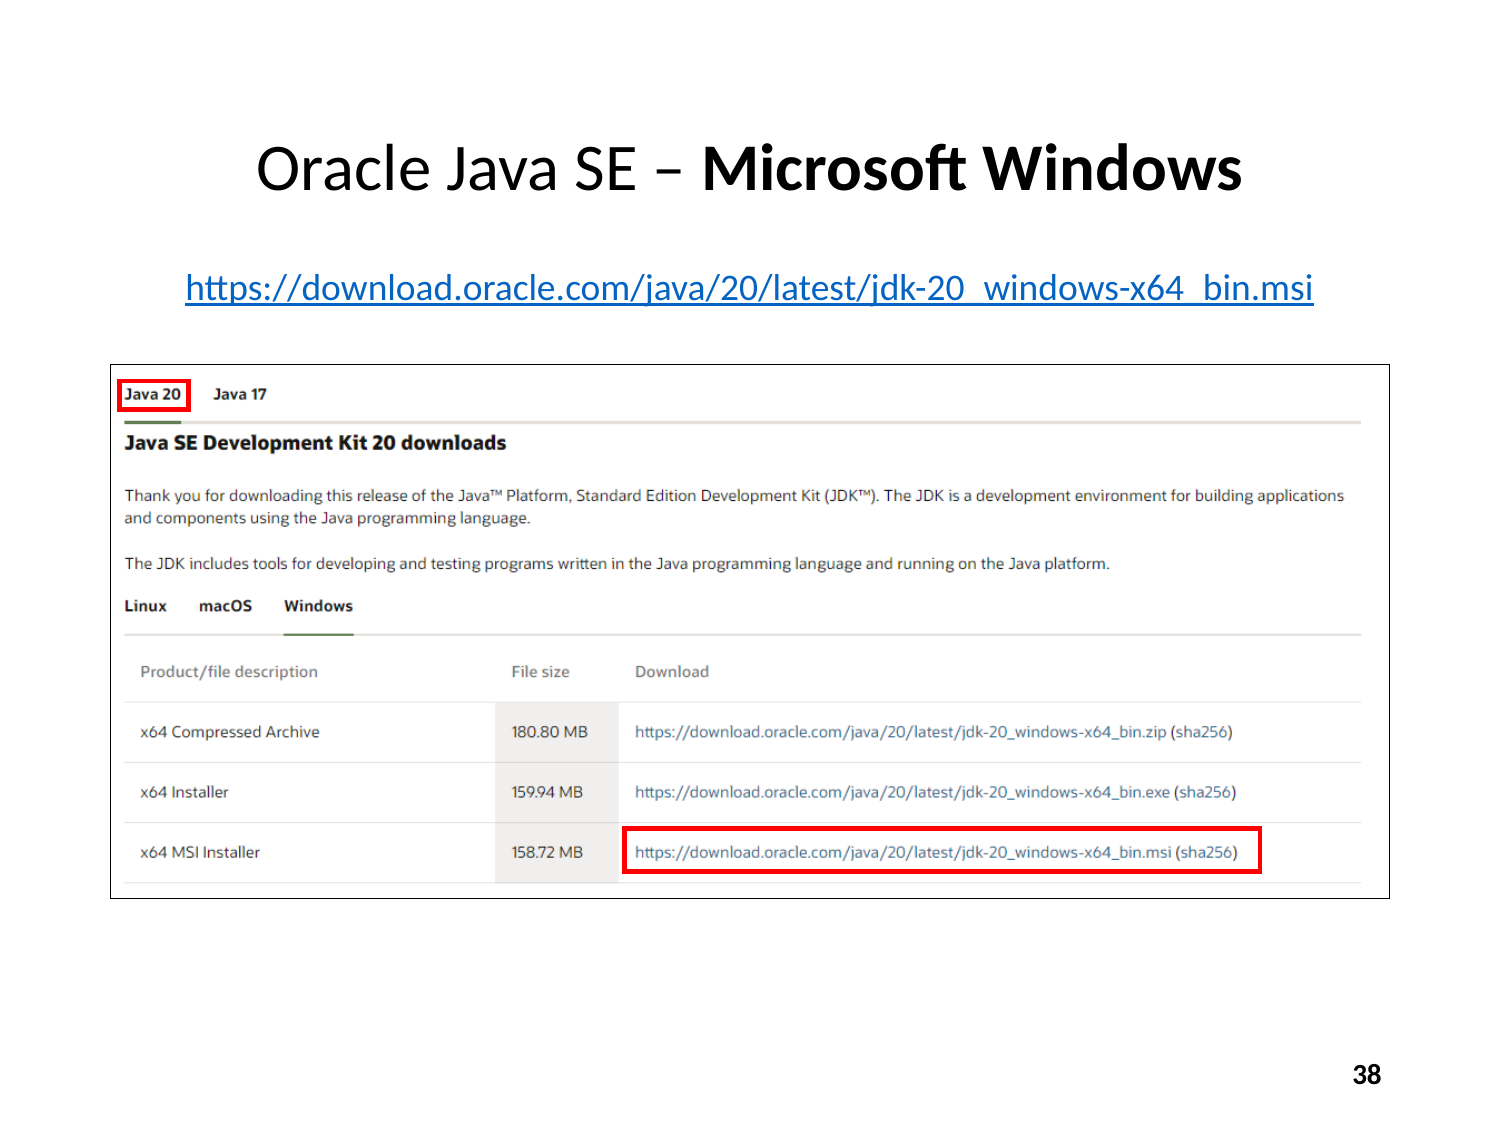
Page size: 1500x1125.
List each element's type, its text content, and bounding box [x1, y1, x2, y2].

title Oracle Java SE – Microsoft Windows [103, 59, 1397, 255]
slide_number 38 [1059, 1042, 1397, 1103]
text_box https://download.oracle.com/java/20/latest/jdk-20_windows-x64_bin.msi [103, 255, 1397, 316]
picture [110, 364, 1390, 899]
